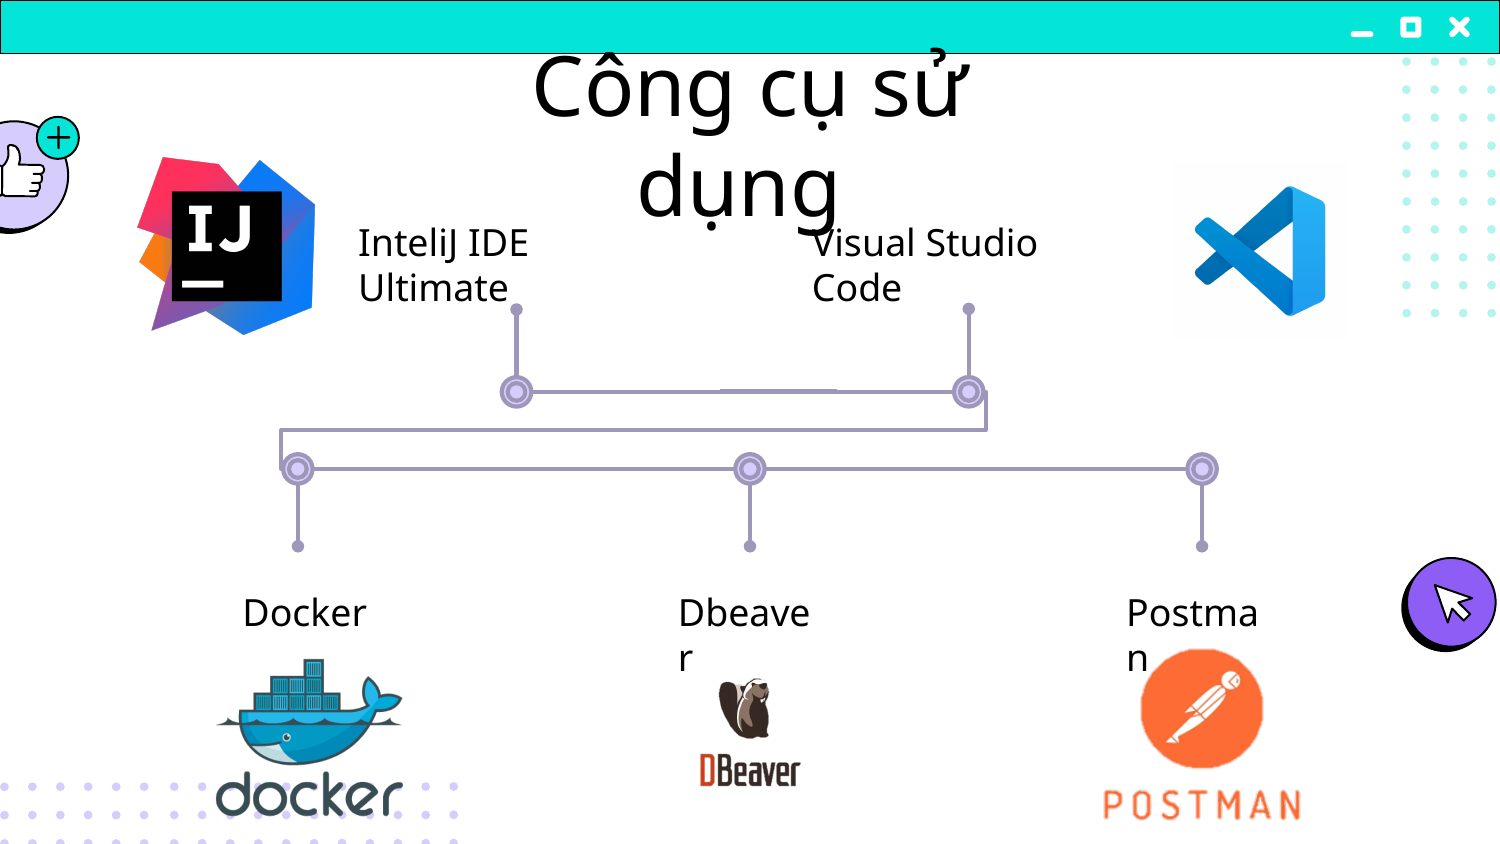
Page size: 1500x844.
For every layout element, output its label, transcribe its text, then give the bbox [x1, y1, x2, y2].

title Công cụ sử dụng [450, 18, 1050, 113]
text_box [734, 453, 765, 484]
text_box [1187, 454, 1218, 484]
picture [204, 650, 420, 829]
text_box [953, 376, 984, 407]
text_box Visual Studio Code [796, 204, 1141, 302]
text_box Postman [1111, 573, 1293, 644]
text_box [282, 453, 313, 484]
picture [1020, 645, 1384, 824]
text_box Docker [227, 573, 387, 649]
picture [136, 156, 315, 335]
picture [1170, 162, 1349, 340]
text_box InteliJ IDE Ultimate [343, 203, 705, 301]
text_box Dbeaver [662, 573, 838, 656]
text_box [282, 391, 984, 468]
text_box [501, 376, 532, 390]
picture [663, 656, 845, 809]
